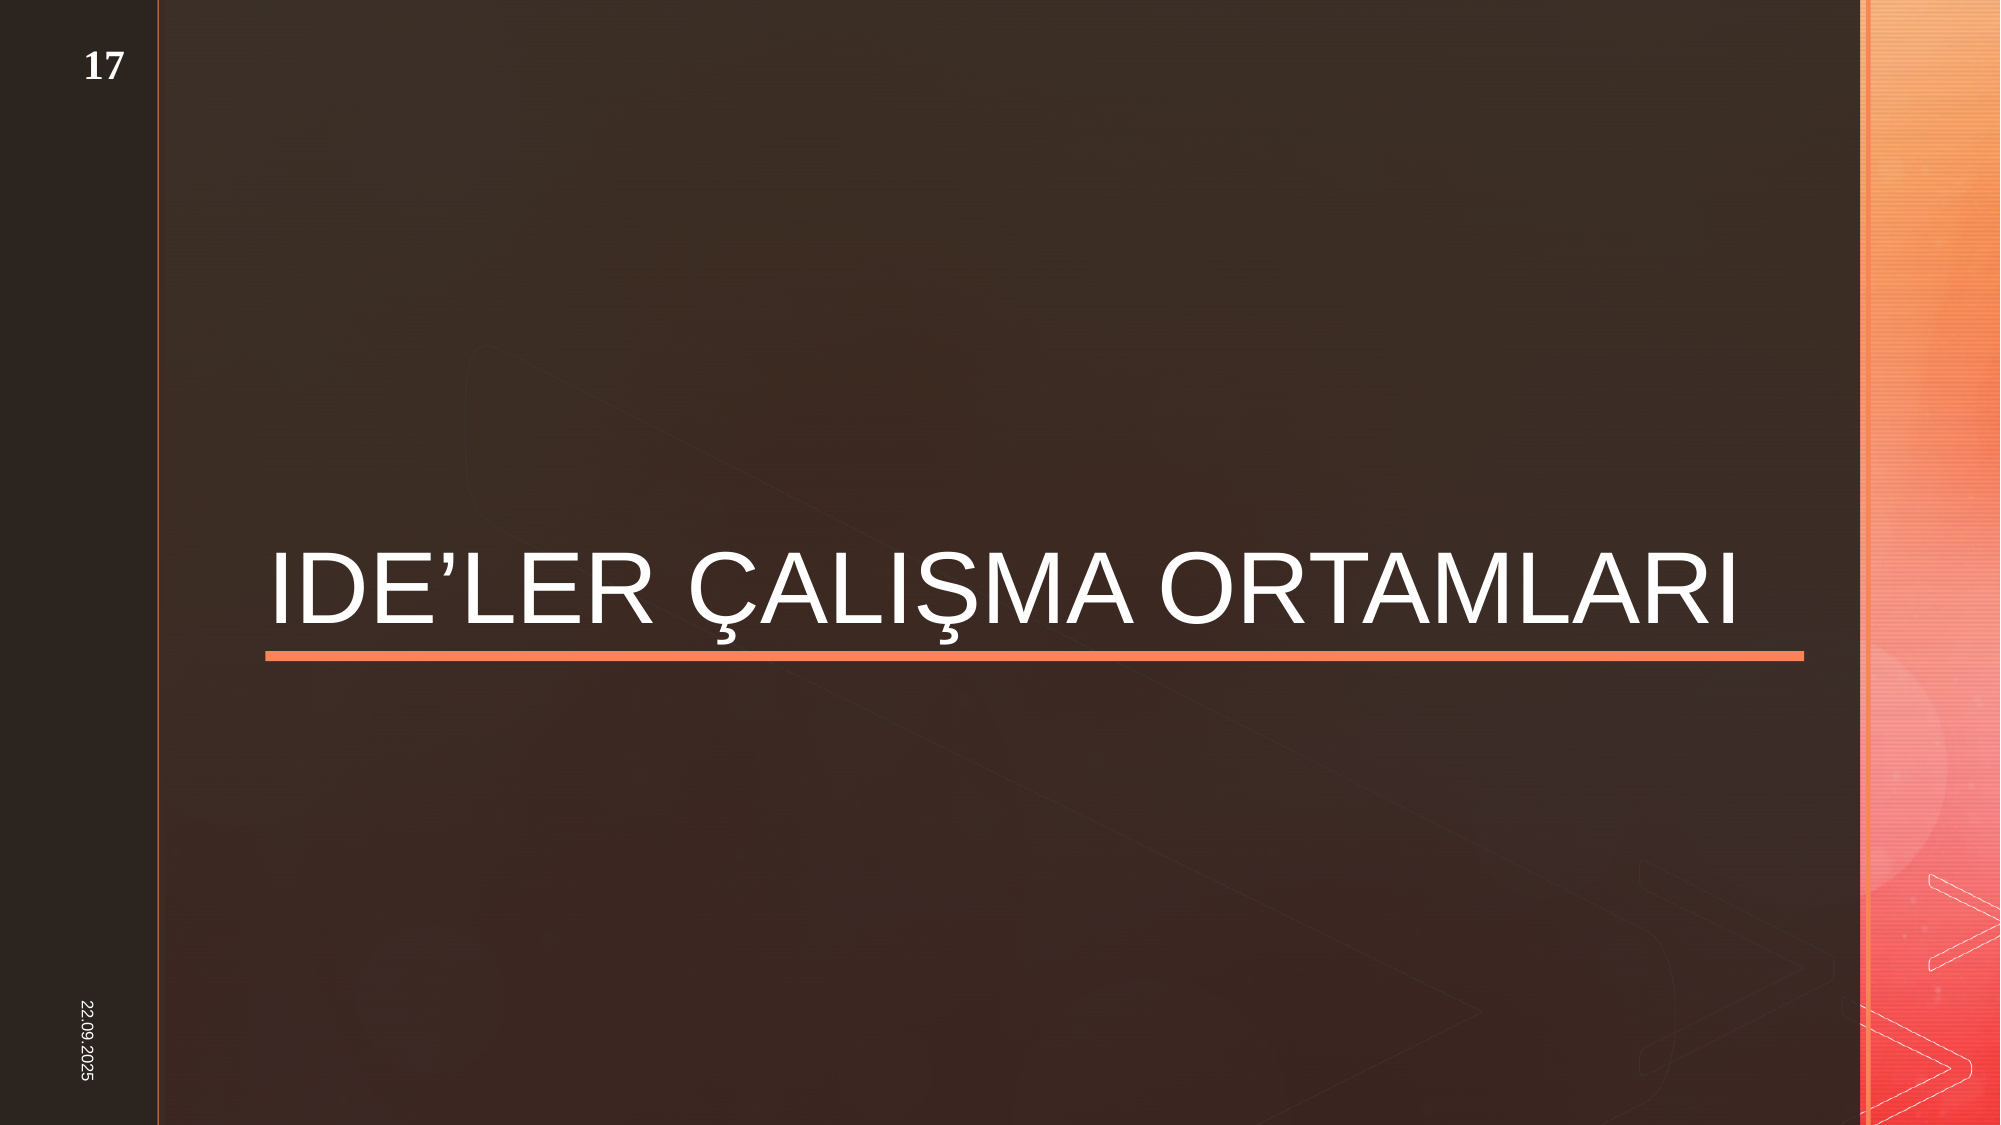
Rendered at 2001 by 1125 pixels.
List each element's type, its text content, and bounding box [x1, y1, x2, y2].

text_box 22.09.2025 [75, 997, 99, 1086]
picture [1861, 0, 1866, 1125]
text_box [265, 651, 1805, 662]
slide_number 17 [30, 37, 125, 88]
picture [1871, 0, 2000, 1125]
text_box IDE’LER ÇALIŞMA ORTAMLARI [265, 518, 1792, 644]
